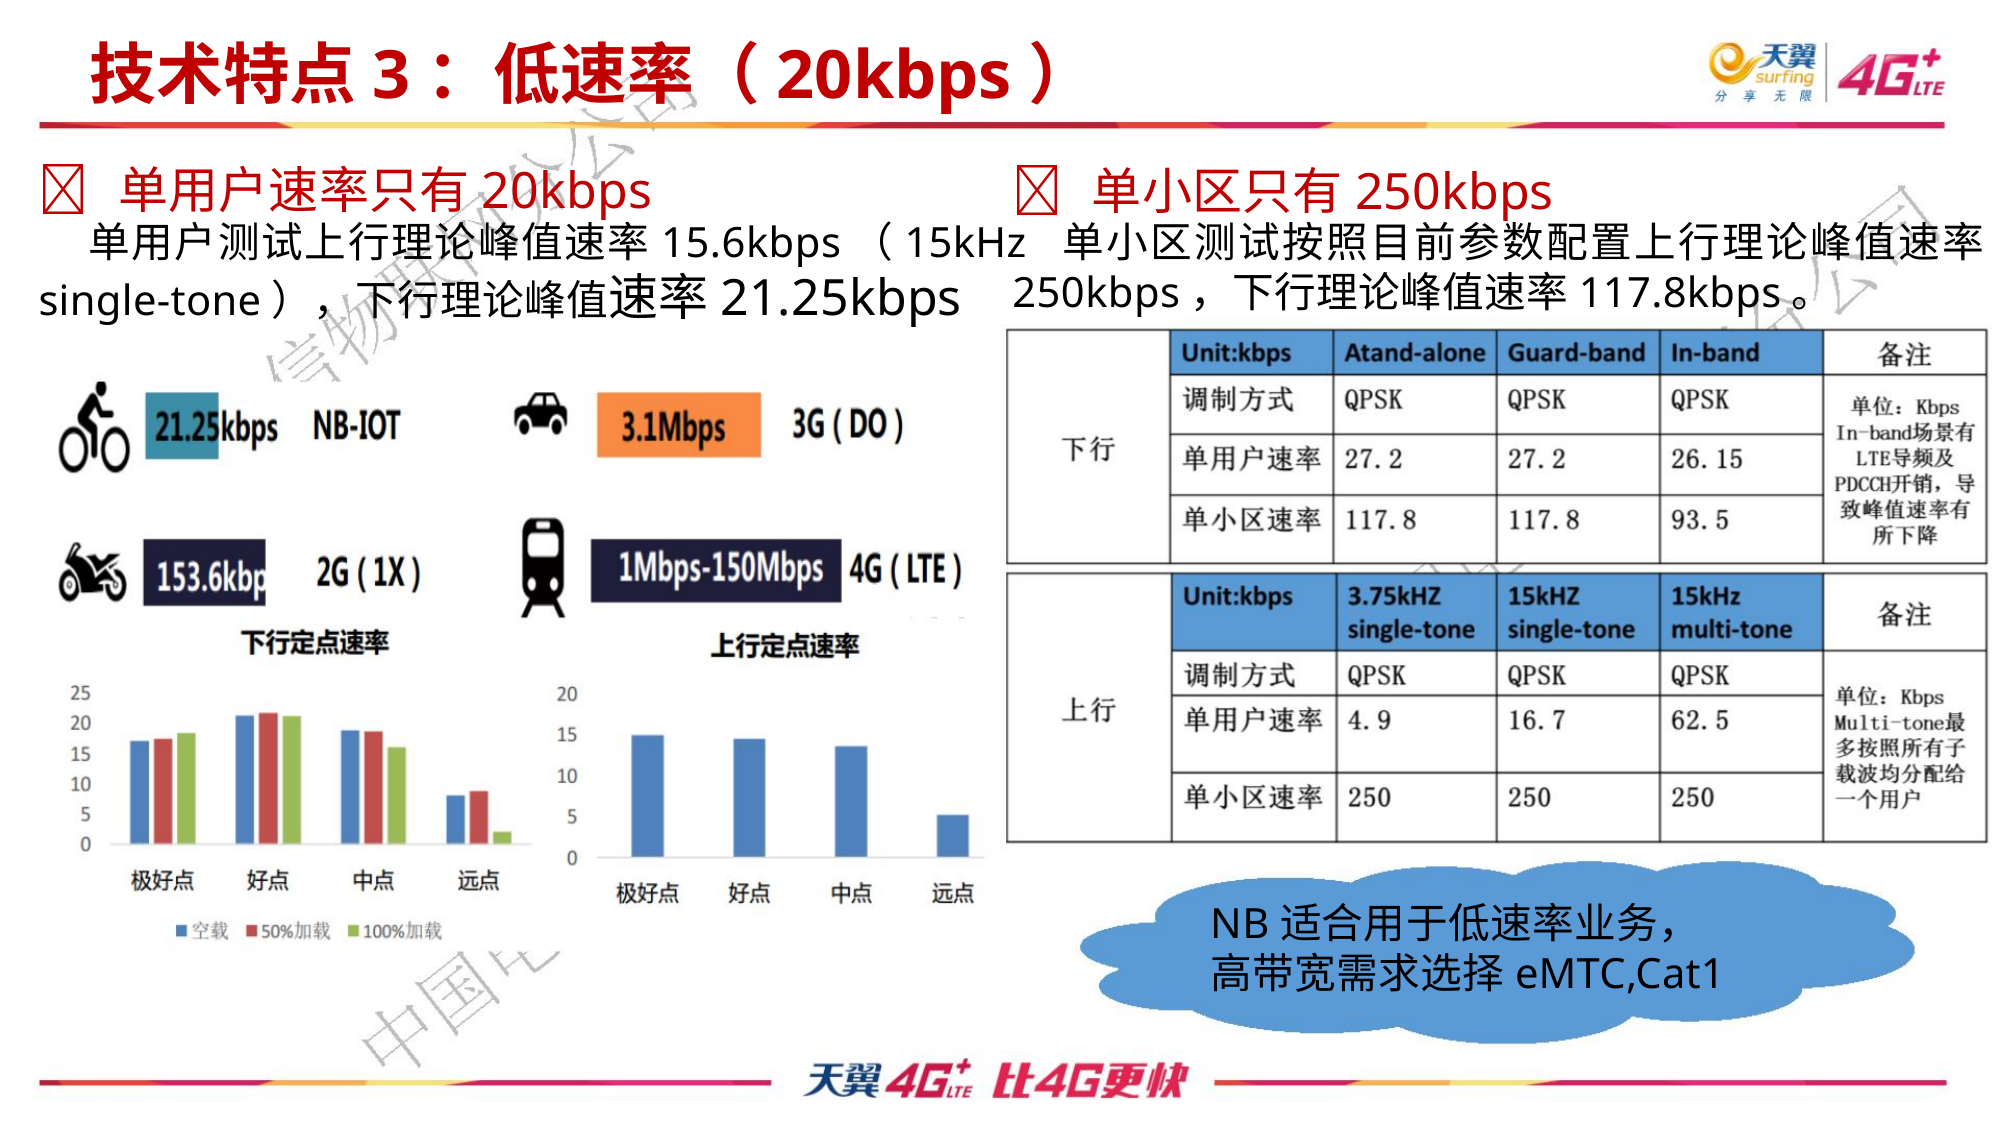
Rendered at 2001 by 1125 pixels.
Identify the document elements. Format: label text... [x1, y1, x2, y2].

text_box 单用户测试上行理论峰值速率15.6kbps（15kHz [88, 223, 1101, 266]
text_box  单用户速率只有20kbps [38, 163, 682, 219]
text_box NB适合用于低速率业务， 高带宽需求选择eMTC,Cat1 [1210, 904, 1767, 997]
text_box 技术特点3：低速率（20kbps） [89, 23, 1187, 113]
text_box 250kbps，下行理论峰值速率117.8kbps。 [1012, 274, 1884, 317]
text_box [0, 0, 2000, 1125]
text_box  单小区只有250kbps [1012, 163, 1572, 220]
text_box 单小区测试按照目前参数配置上行理论峰值速率 [1062, 224, 2000, 267]
text_box single-tone），下行理论峰值速率21.25kbps [38, 275, 1069, 326]
